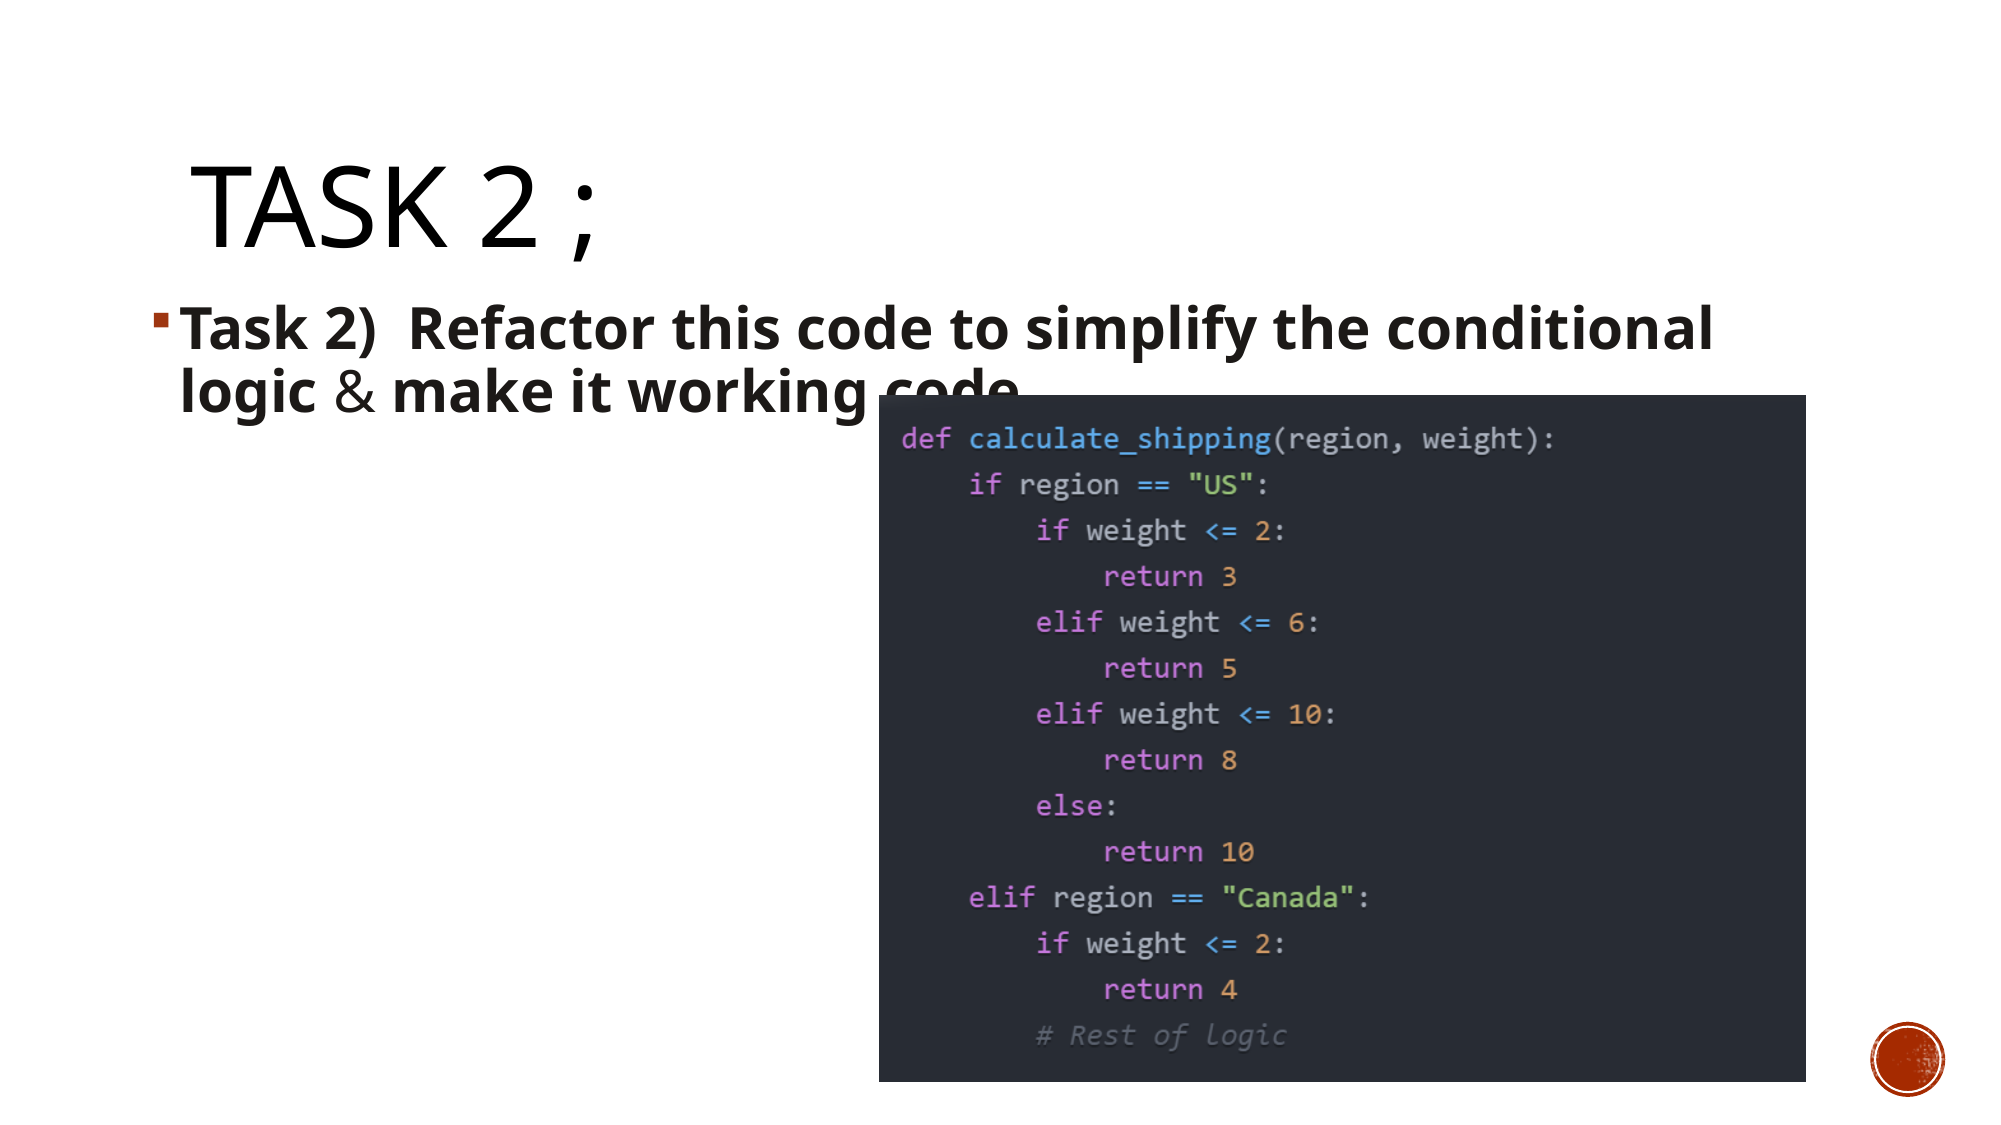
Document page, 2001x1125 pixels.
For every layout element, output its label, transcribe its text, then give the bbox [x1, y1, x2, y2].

title Task 2 ; [175, 79, 1826, 344]
list Task 2) Refactor this code to simplify the conditional logic & make it working code. [134, 291, 1785, 957]
picture [879, 395, 1806, 1082]
